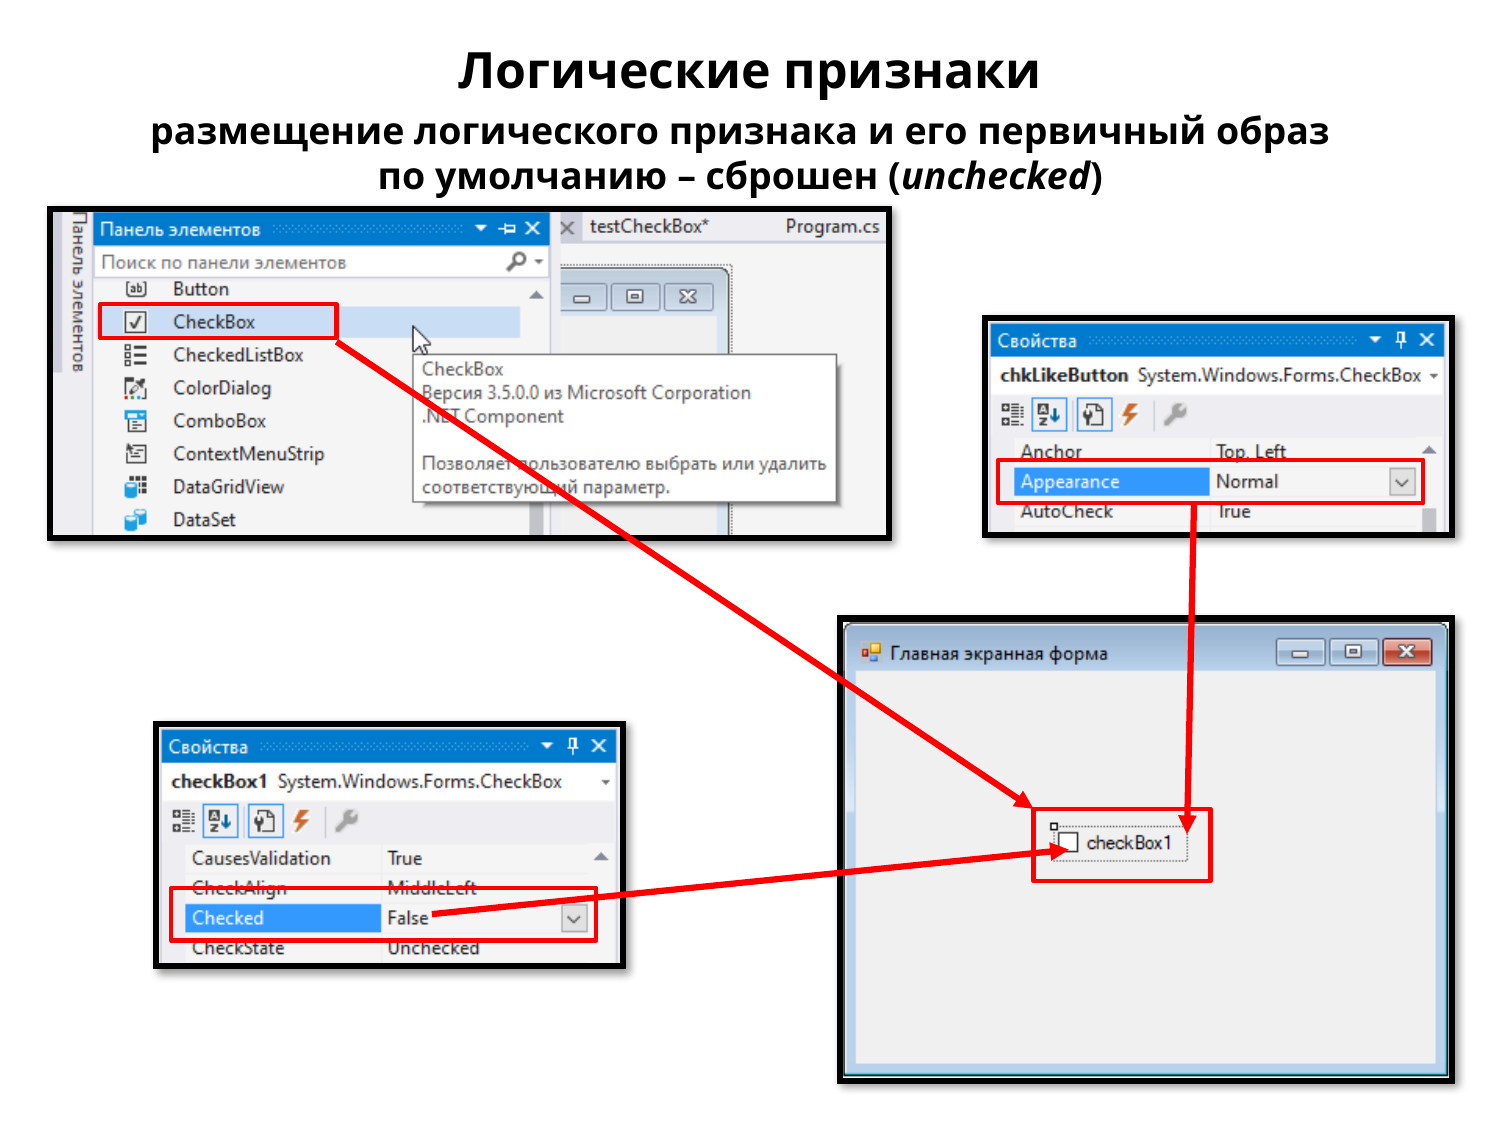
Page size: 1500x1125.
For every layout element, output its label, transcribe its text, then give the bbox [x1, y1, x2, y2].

picture [987, 320, 1450, 533]
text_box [336, 341, 1034, 810]
picture [842, 621, 1450, 1078]
text_box размещение логического признака и его первичный образ по умолчанию – сброшен (unchecked) [31, 100, 1450, 205]
picture [52, 211, 887, 536]
picture [159, 726, 621, 964]
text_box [1186, 503, 1195, 835]
text_box Логические признаки [17, 30, 1483, 106]
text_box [431, 849, 1070, 915]
